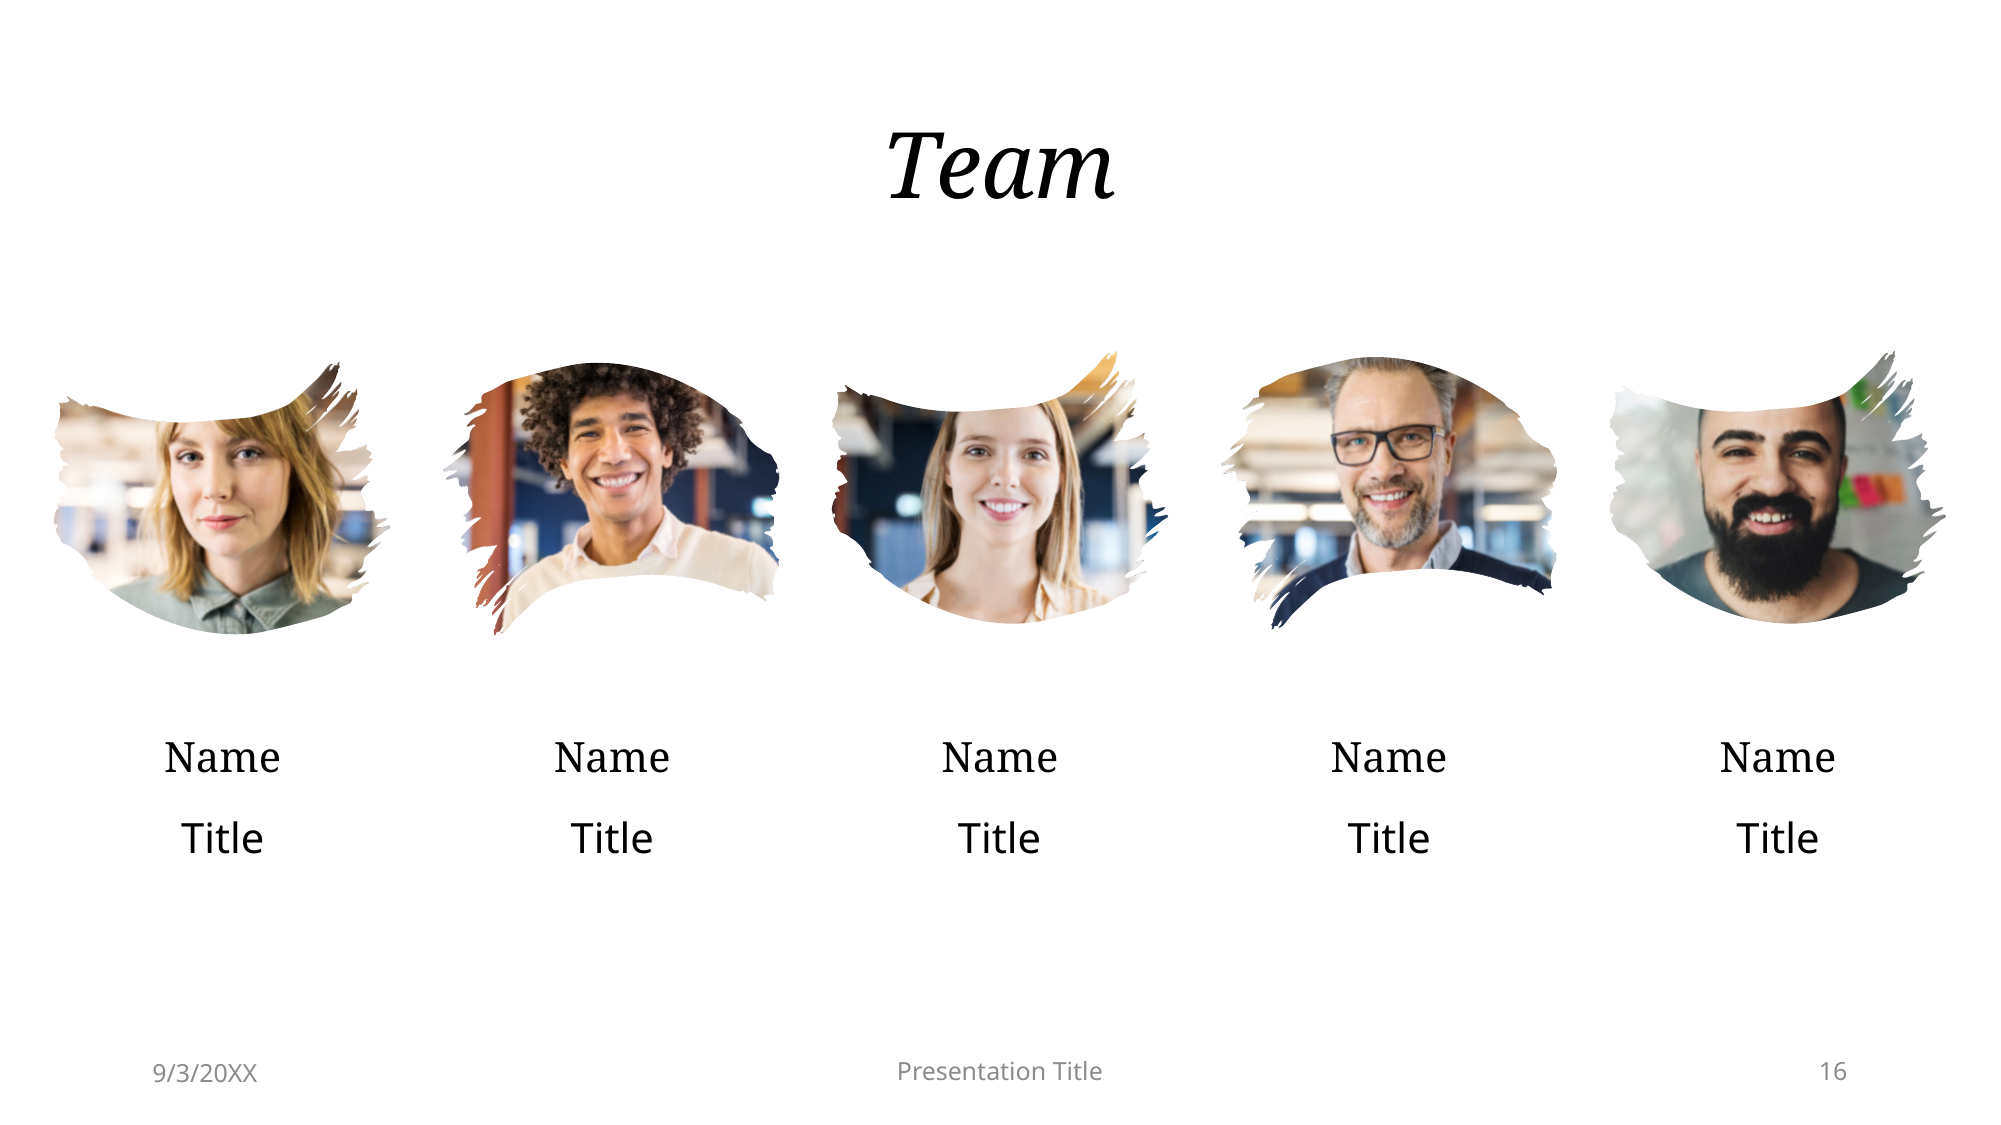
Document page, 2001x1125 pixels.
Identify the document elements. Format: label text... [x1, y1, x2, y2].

title Team [137, 59, 1863, 278]
picture [1220, 357, 1558, 630]
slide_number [137, 1042, 588, 1103]
list Title [830, 784, 1169, 891]
list Name [53, 696, 392, 784]
list Name [1220, 696, 1558, 784]
footer Presentation Title [662, 1042, 1338, 1103]
picture [53, 361, 391, 635]
list Title [53, 784, 392, 891]
picture [1609, 350, 1947, 624]
list Name [1609, 696, 1947, 784]
picture [831, 350, 1169, 624]
slide_number 16 [1412, 1042, 1863, 1103]
list Name [443, 696, 782, 784]
list Title [1609, 784, 1947, 891]
picture [442, 362, 780, 636]
list Name [830, 696, 1169, 784]
list Title [443, 784, 782, 891]
list Title [1220, 784, 1558, 891]
